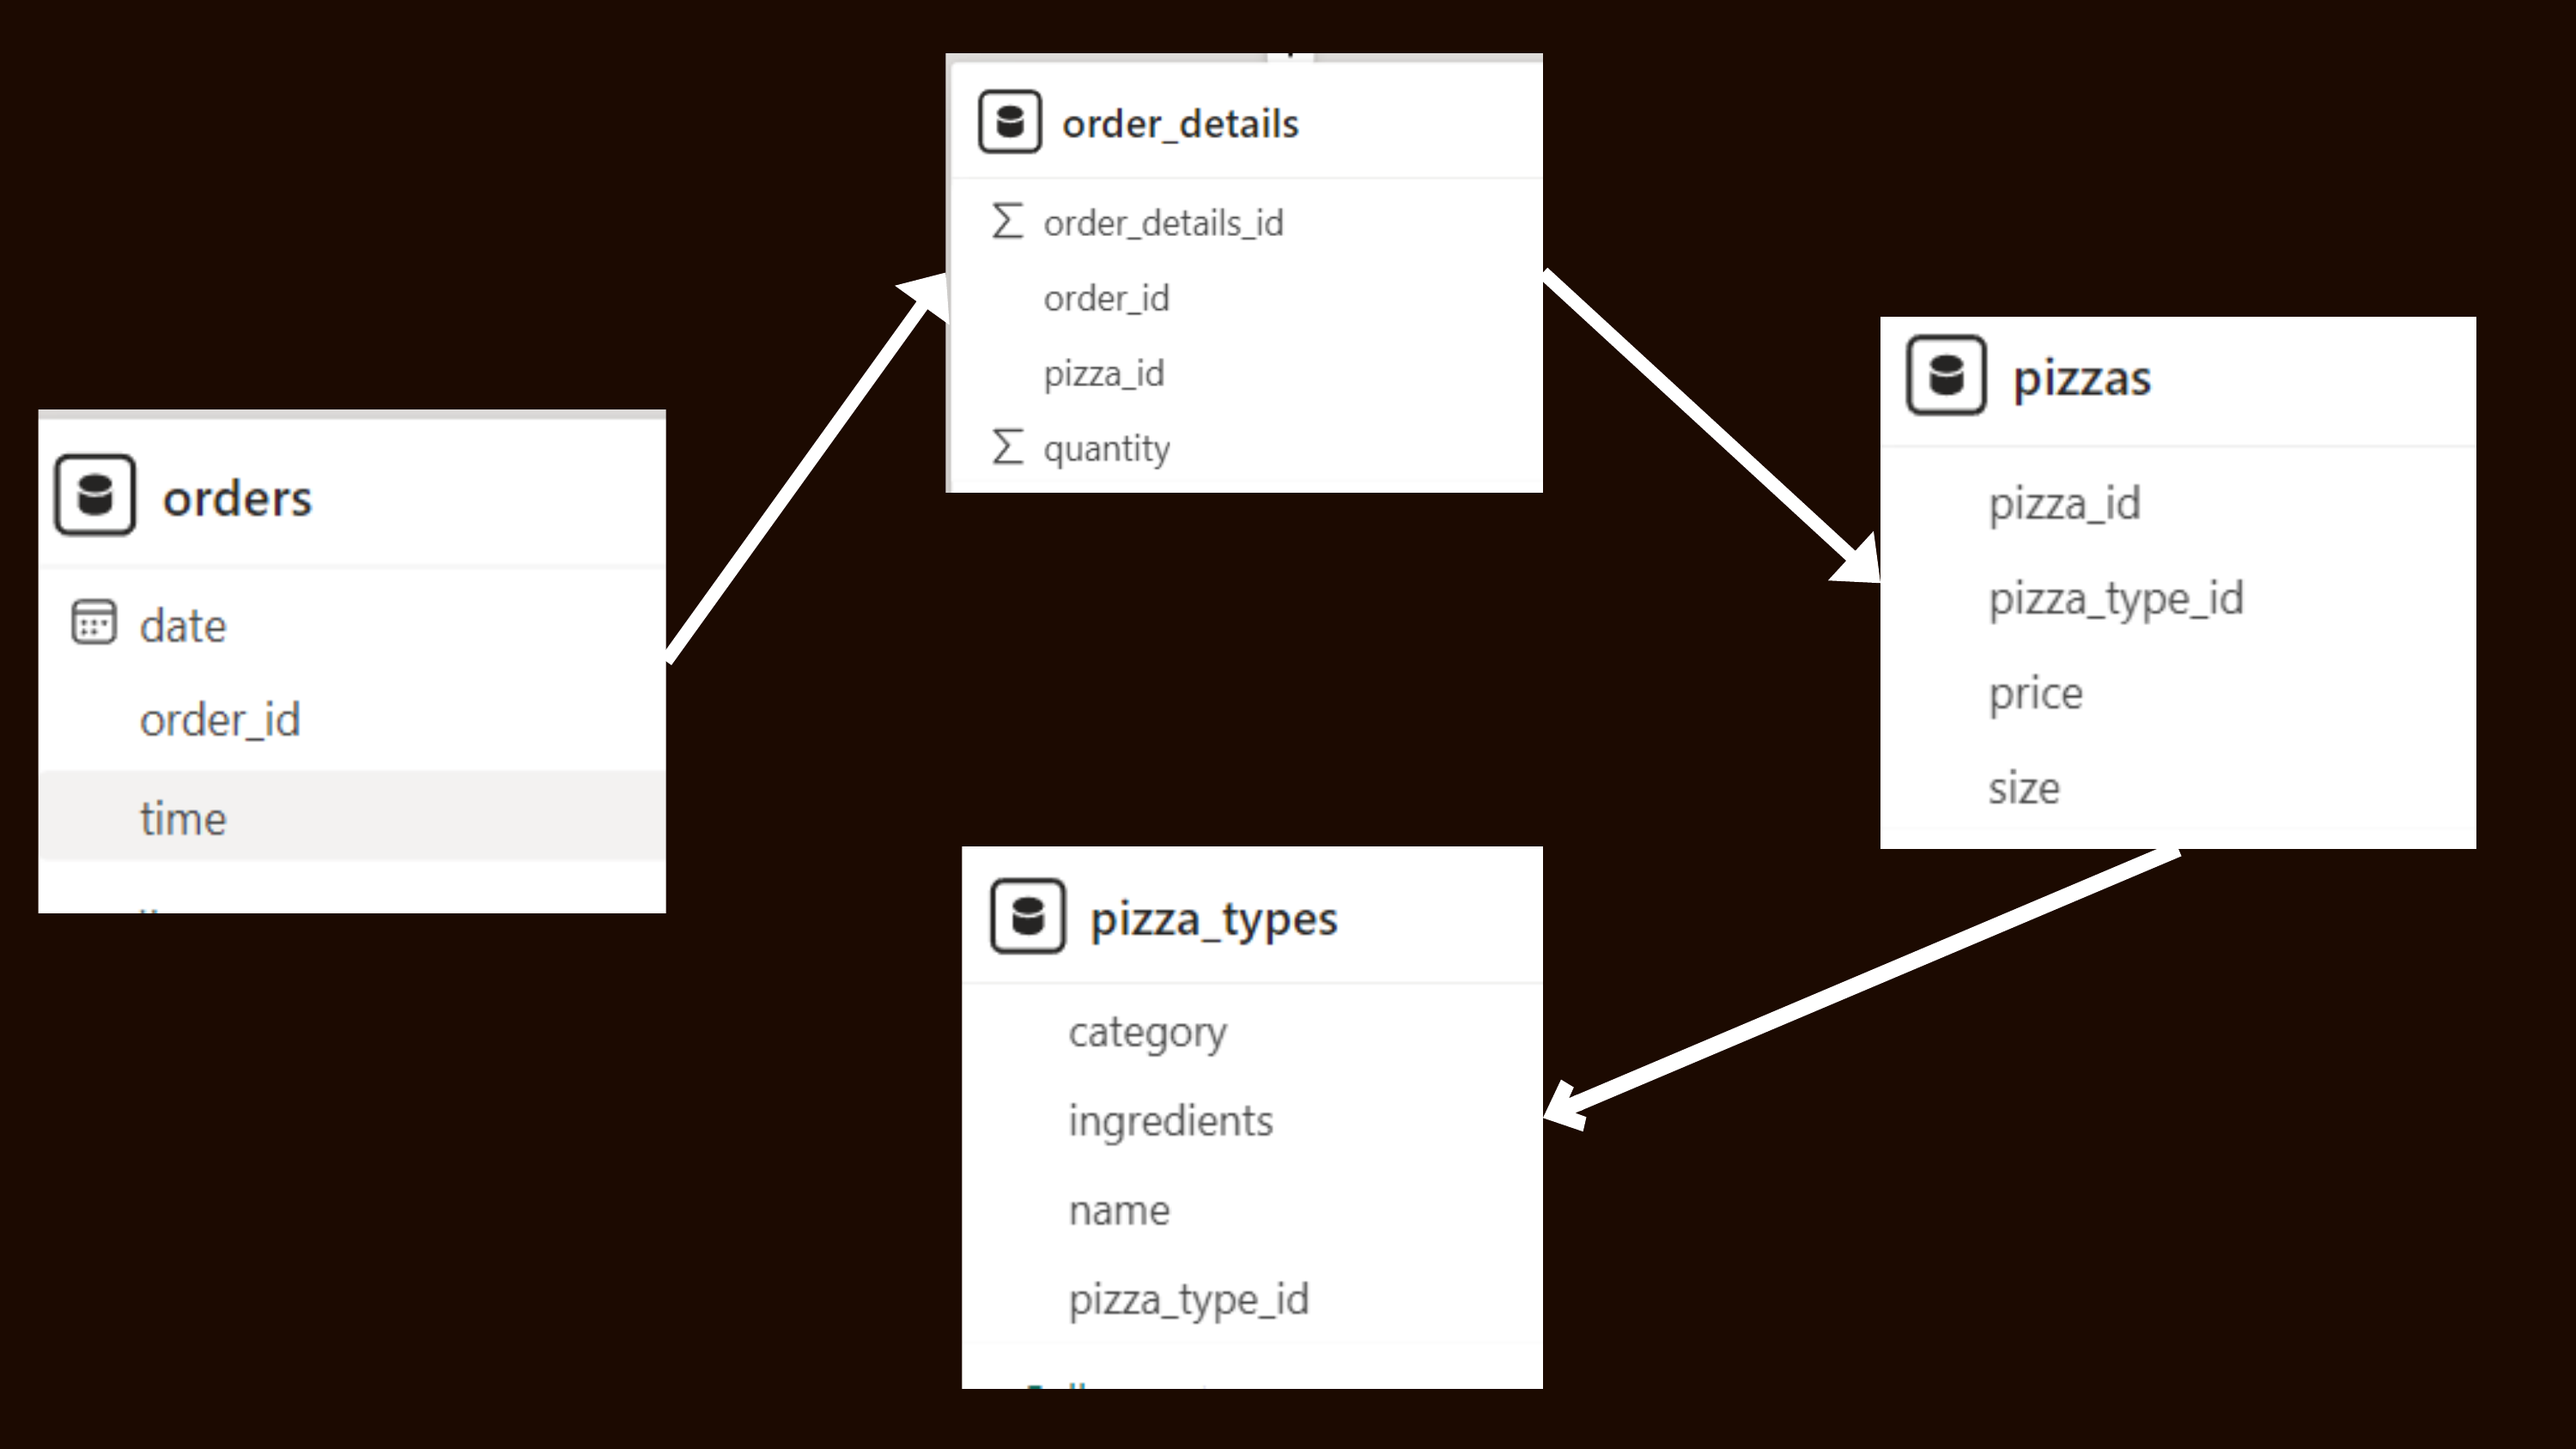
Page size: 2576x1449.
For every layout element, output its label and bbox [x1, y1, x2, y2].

text_box [962, 846, 1543, 1389]
text_box [665, 272, 947, 662]
text_box [945, 53, 1543, 493]
text_box [1880, 317, 2476, 849]
text_box [38, 409, 666, 913]
text_box [1542, 272, 1881, 584]
text_box [1542, 848, 2178, 1121]
